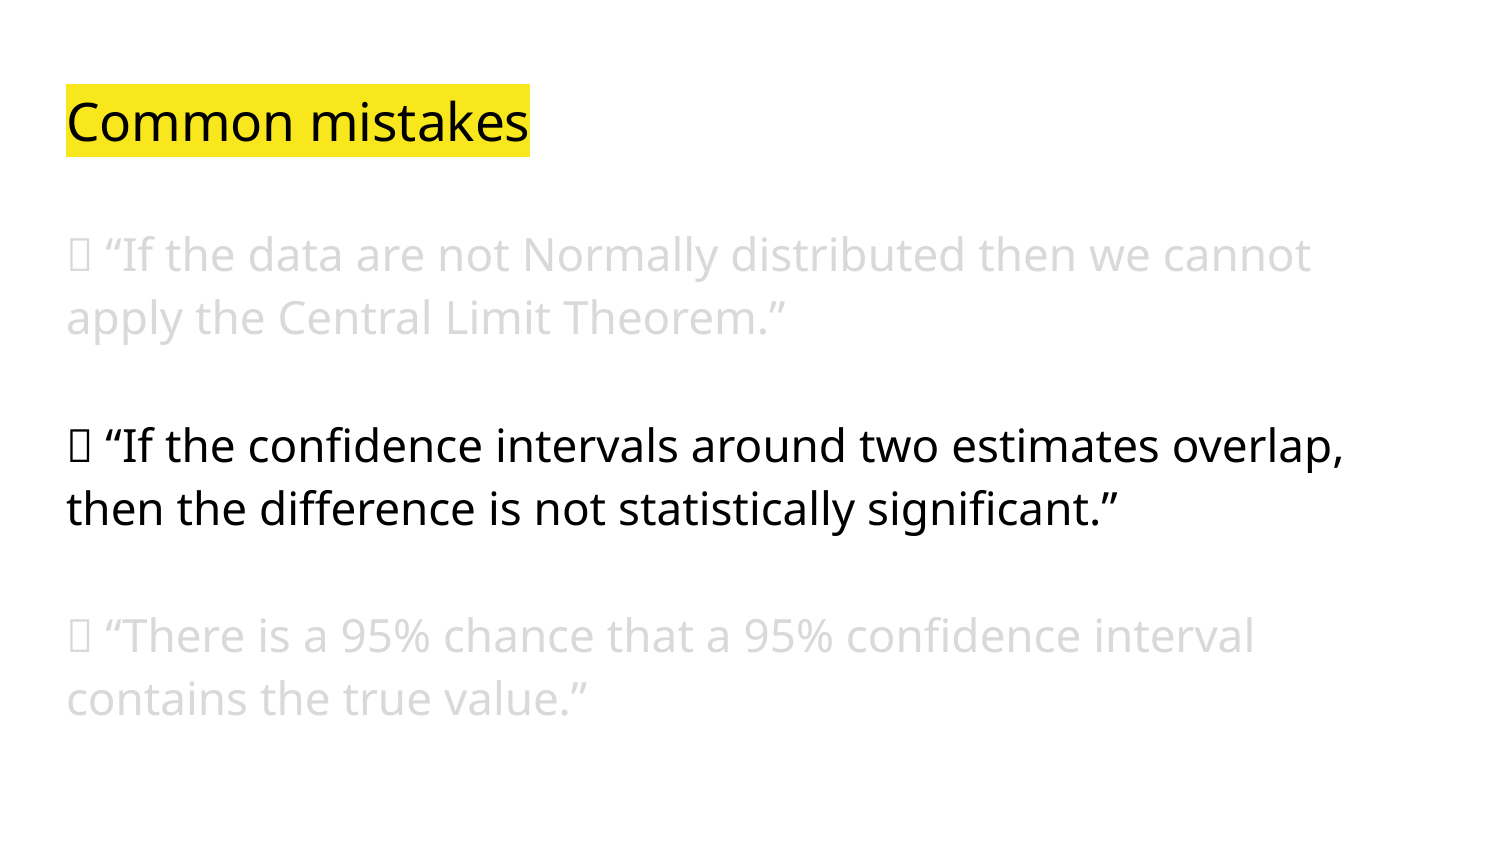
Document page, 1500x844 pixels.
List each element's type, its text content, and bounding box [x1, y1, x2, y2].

list ❌ “If the data are not Normally distributed then we cannot apply the Central Limit Theorem.” ❌ “If the confidence intervals around two estimates overlap, then the difference is not statistically significant.” ❌ “There is a 95% chance that a 95% confidence interval contains the true value.” [51, 202, 1449, 796]
title Common mistakes [51, 72, 1449, 167]
